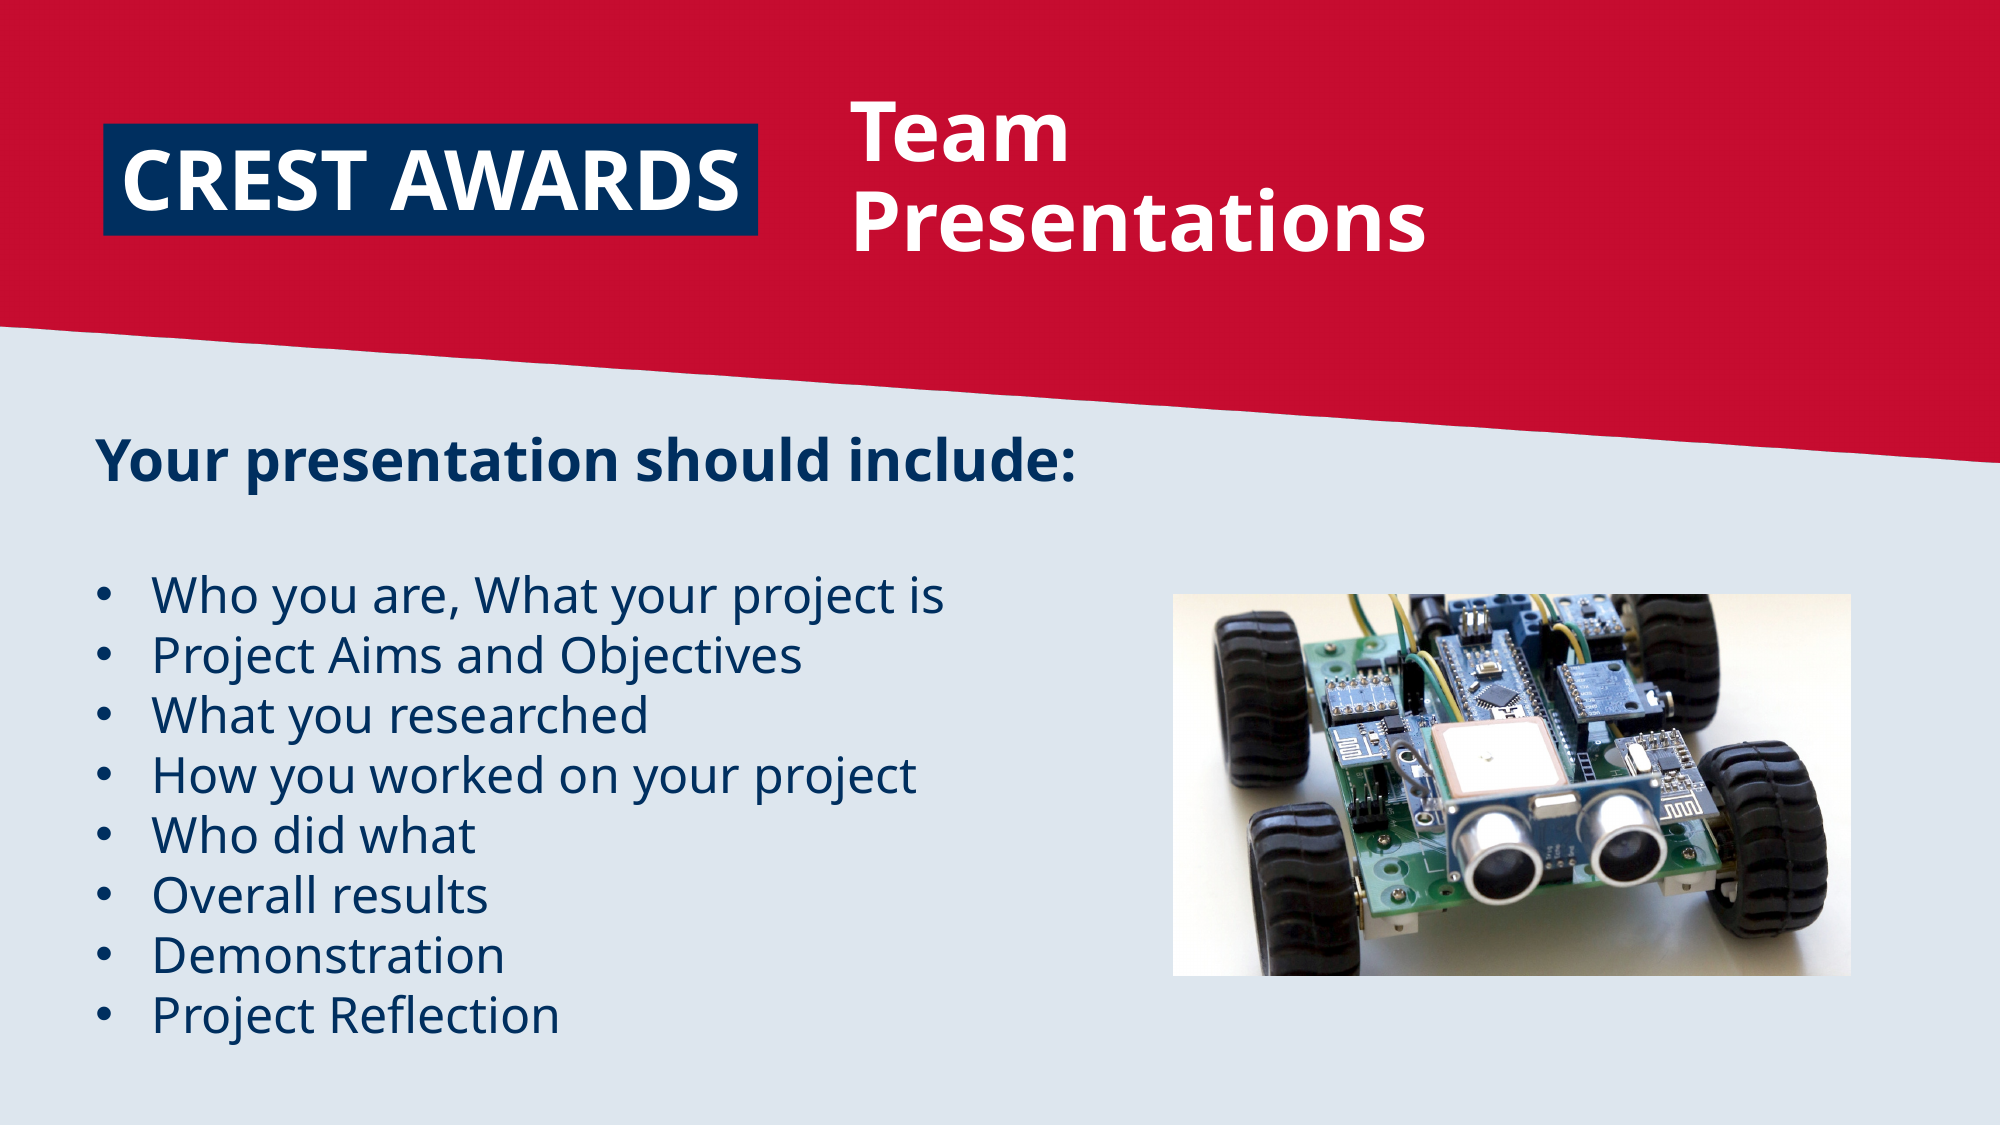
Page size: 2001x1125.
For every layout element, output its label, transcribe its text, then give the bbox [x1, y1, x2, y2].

text_box Your presentation should include: Who you are, What your project is Project Aims and Objectives What you researched How you worked on your project Who did what Overall results Demonstration Project Reflection [80, 415, 1152, 1111]
picture [1172, 594, 1851, 976]
picture [0, 0, 2000, 463]
subtitle Team Presentations [834, 68, 1616, 291]
title CREST AWARDS [103, 123, 759, 236]
